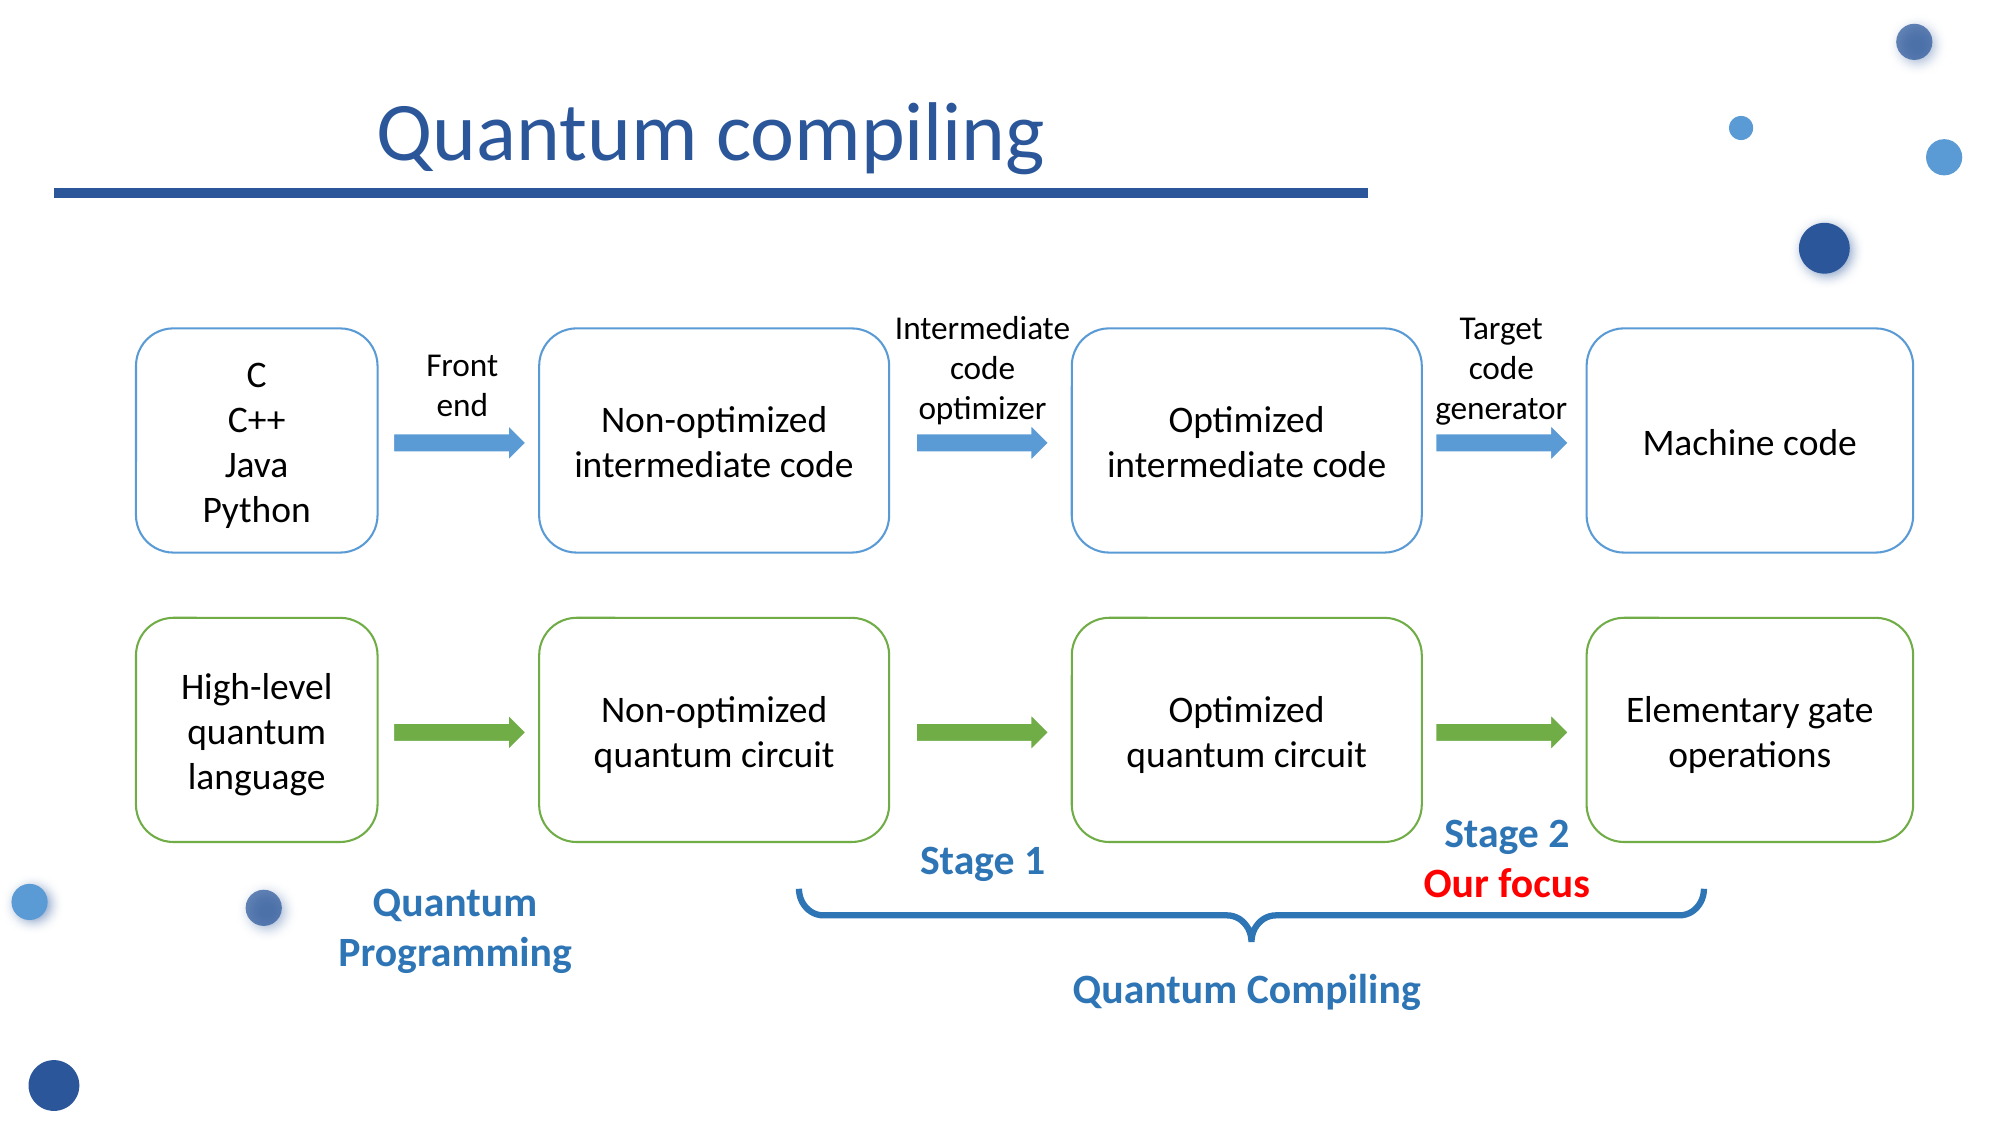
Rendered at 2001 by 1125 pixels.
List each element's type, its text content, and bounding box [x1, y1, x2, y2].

text_box Stage 1 [846, 825, 1119, 890]
text_box [391, 708, 530, 757]
text_box Optimized quantum circuit [1070, 616, 1423, 844]
text_box Non-optimized quantum circuit [538, 616, 891, 844]
text_box Non-optimized intermediate code [538, 327, 891, 554]
text_box Quantum Compiling [927, 954, 1566, 1019]
text_box C C++ Java Python [134, 327, 379, 554]
text_box [913, 708, 1053, 757]
text_box Optimized intermediate code [1070, 327, 1423, 554]
text_box Elementary gate operations [1585, 616, 1915, 844]
text_box [913, 434, 1053, 467]
text_box Quantum compiling [53, 69, 1369, 185]
text_box [1433, 434, 1572, 467]
text_box High-level quantum language [134, 616, 379, 844]
text_box [1924, 138, 1964, 177]
text_box Machine code [1585, 327, 1915, 554]
text_box Intermediate code optimizer [873, 298, 1092, 434]
text_box [391, 431, 530, 467]
text_box [798, 888, 1705, 942]
text_box [1797, 221, 1851, 275]
text_box [1895, 22, 1934, 62]
text_box [1727, 114, 1755, 142]
text_box [10, 882, 49, 922]
text_box Quantum Programming [289, 866, 621, 982]
text_box Front end [377, 336, 548, 431]
text_box Stage 2 Our focus [1370, 798, 1644, 914]
text_box [1433, 708, 1572, 757]
text_box [244, 888, 283, 928]
text_box [27, 1059, 81, 1112]
text_box Target code generator [1403, 298, 1600, 434]
